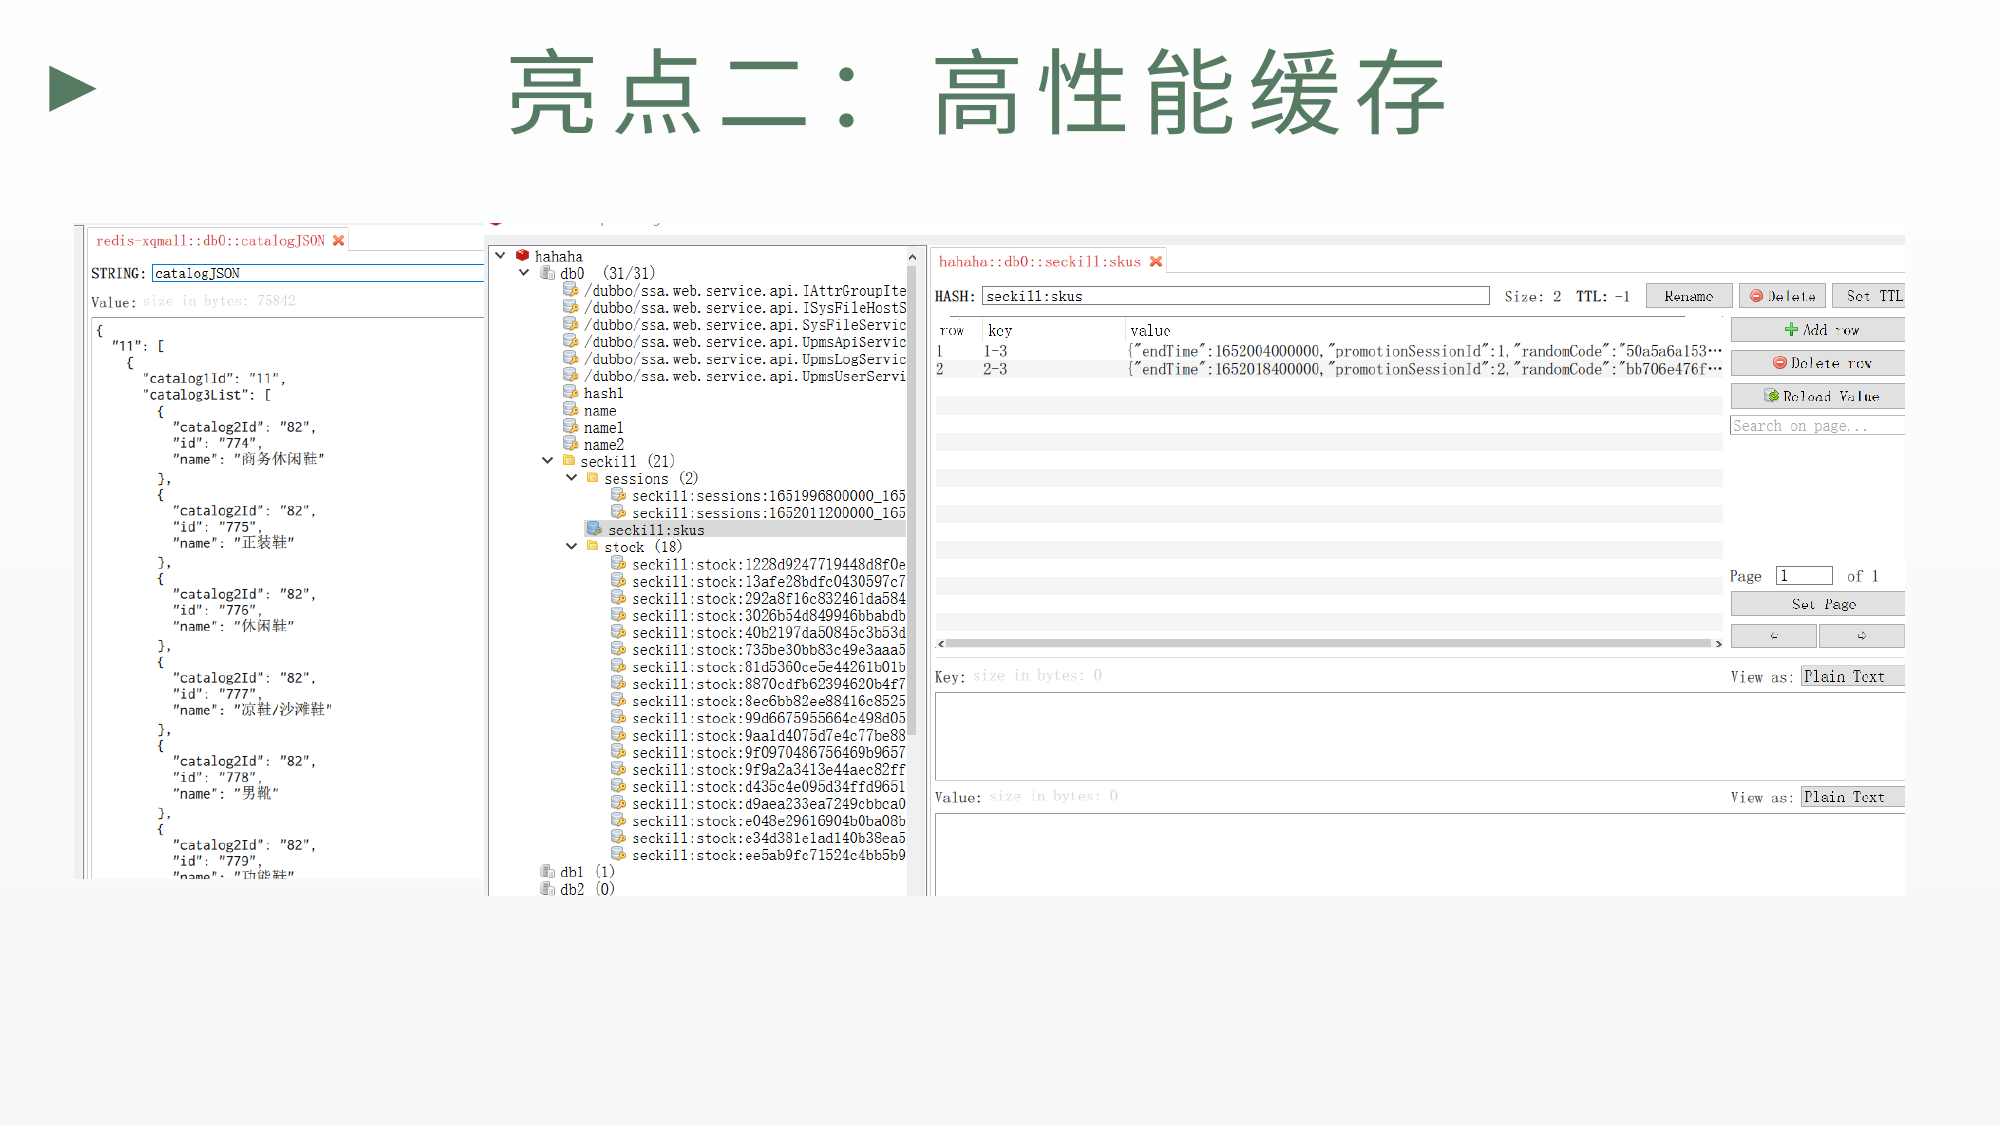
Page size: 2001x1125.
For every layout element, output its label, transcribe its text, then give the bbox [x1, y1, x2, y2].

text_box 亮点二：高性能缓存 [490, 26, 1465, 154]
text_box [48, 64, 99, 114]
picture [74, 223, 1905, 896]
